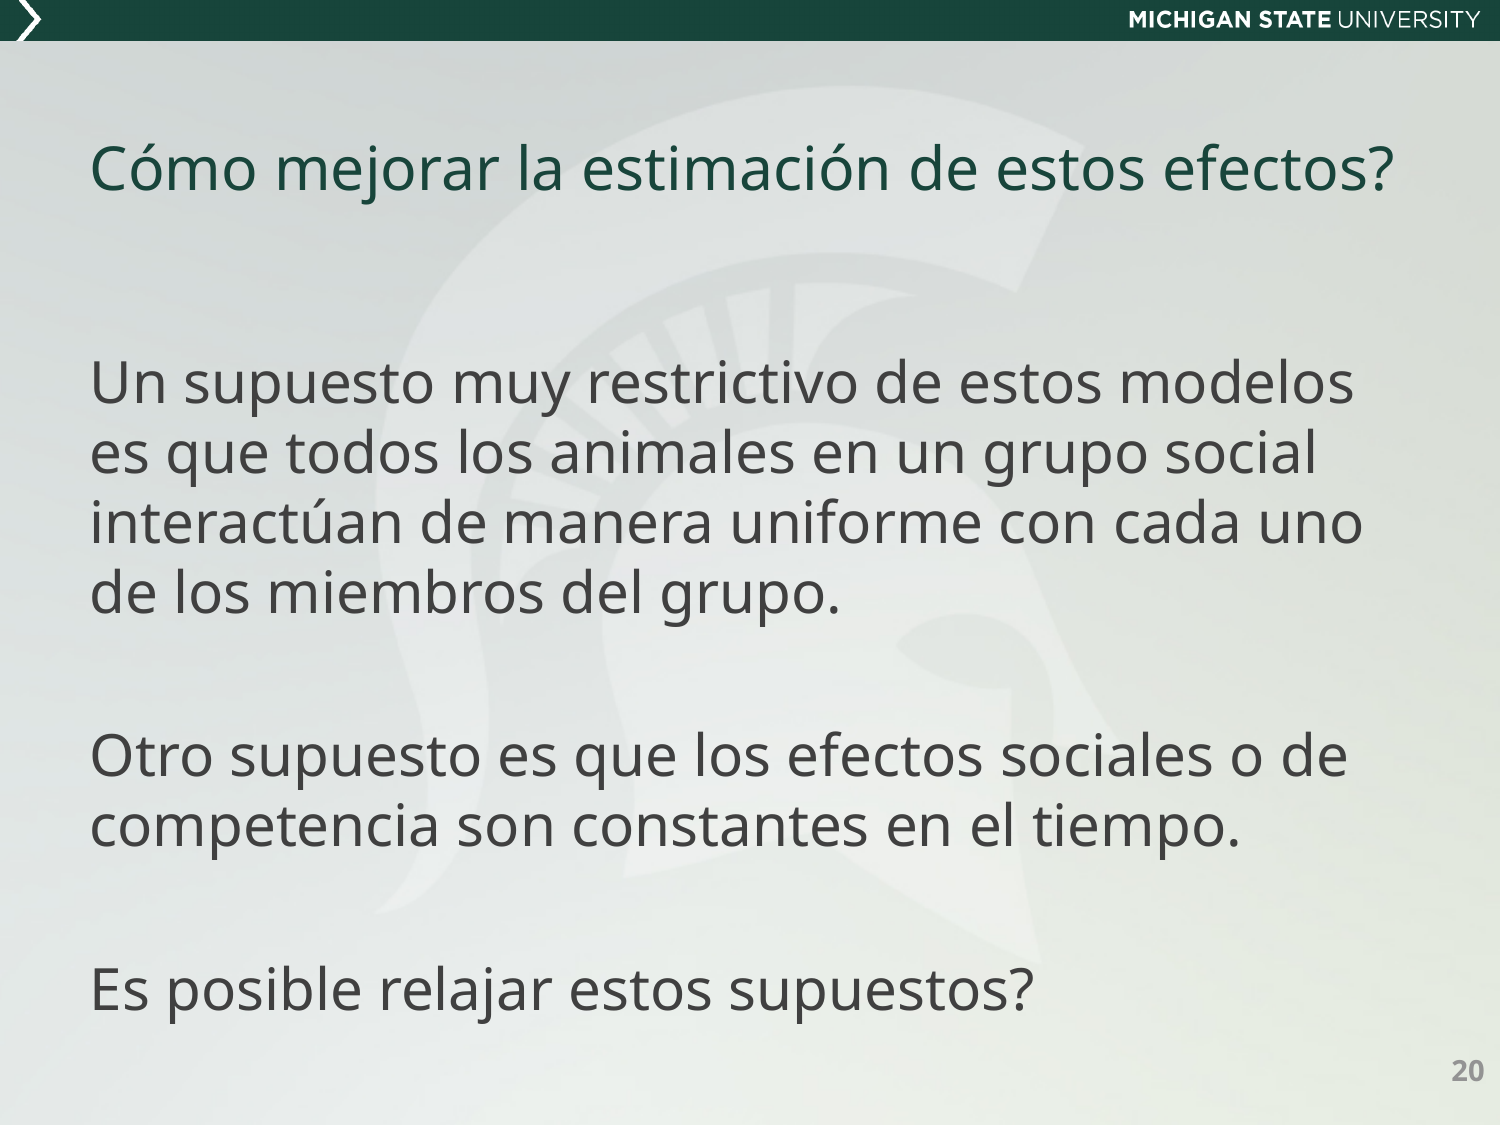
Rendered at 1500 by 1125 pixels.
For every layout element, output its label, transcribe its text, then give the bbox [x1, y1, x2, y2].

picture [0, 0, 1500, 1125]
slide_number 20 [1149, 1042, 1500, 1103]
list Un supuesto muy restrictivo de estos modelos es que todos los animales en un grupo social interactúan de manera uniforme con cada uno de los miembros del grupo. Otro supuesto es que los efectos sociales o de competencia son constantes en el tiempo. Es posible relajar estos supuestos? [75, 337, 1425, 1005]
title Cómo mejorar la estimación de estos efectos? [75, 122, 1425, 284]
